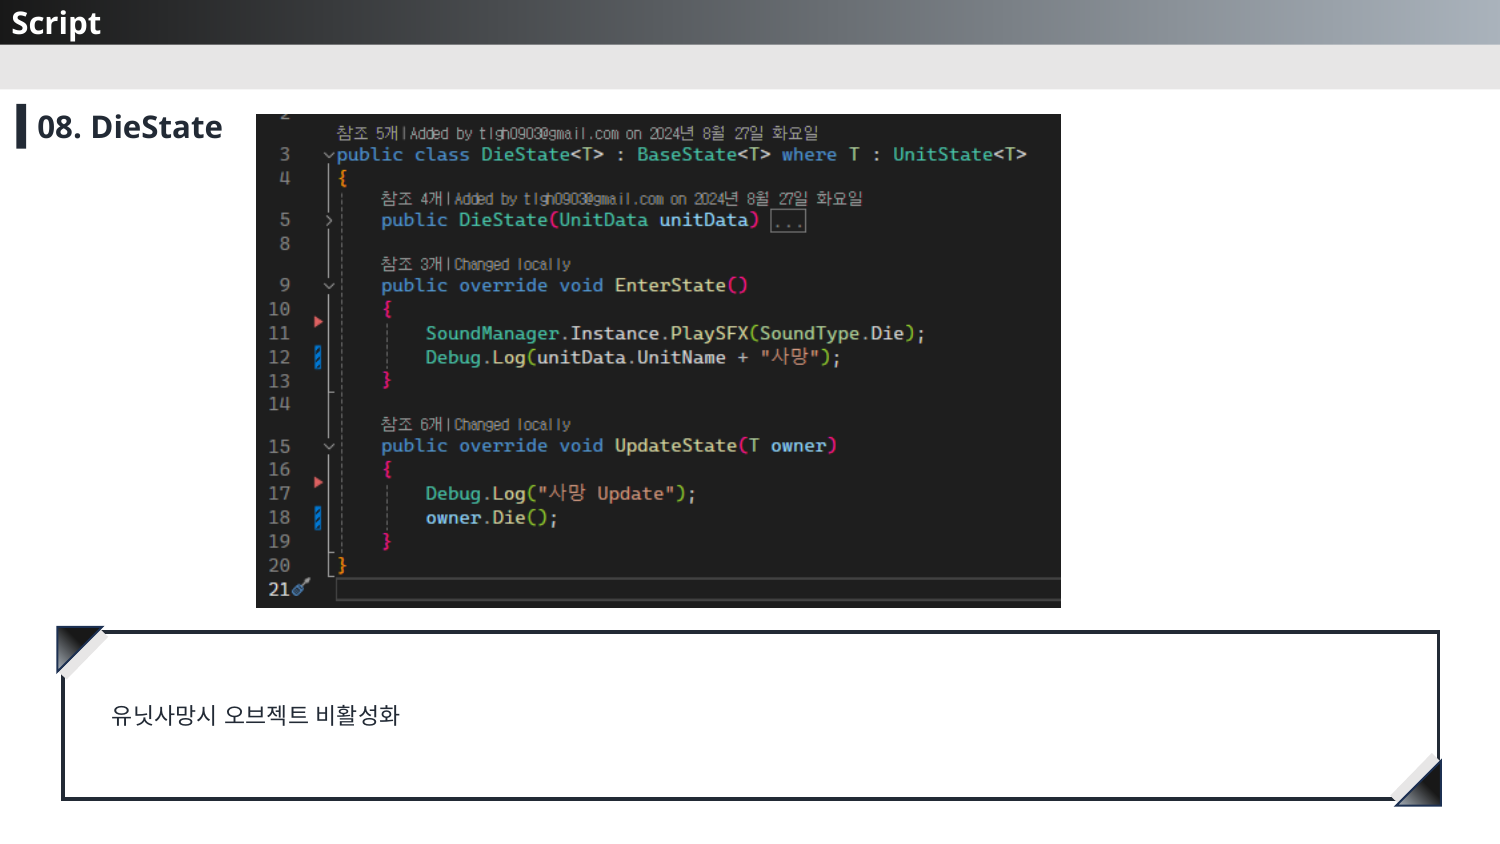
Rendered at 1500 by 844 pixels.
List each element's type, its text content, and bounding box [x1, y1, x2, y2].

text_box 08. DieState [26, 102, 379, 151]
text_box [0, 44, 1500, 90]
text_box Script [0, 0, 1500, 44]
text_box 유닛사망시 오브젝트 비활성화 [63, 632, 1439, 799]
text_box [1389, 752, 1442, 806]
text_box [57, 626, 109, 680]
text_box [16, 103, 27, 149]
picture [256, 114, 1062, 608]
